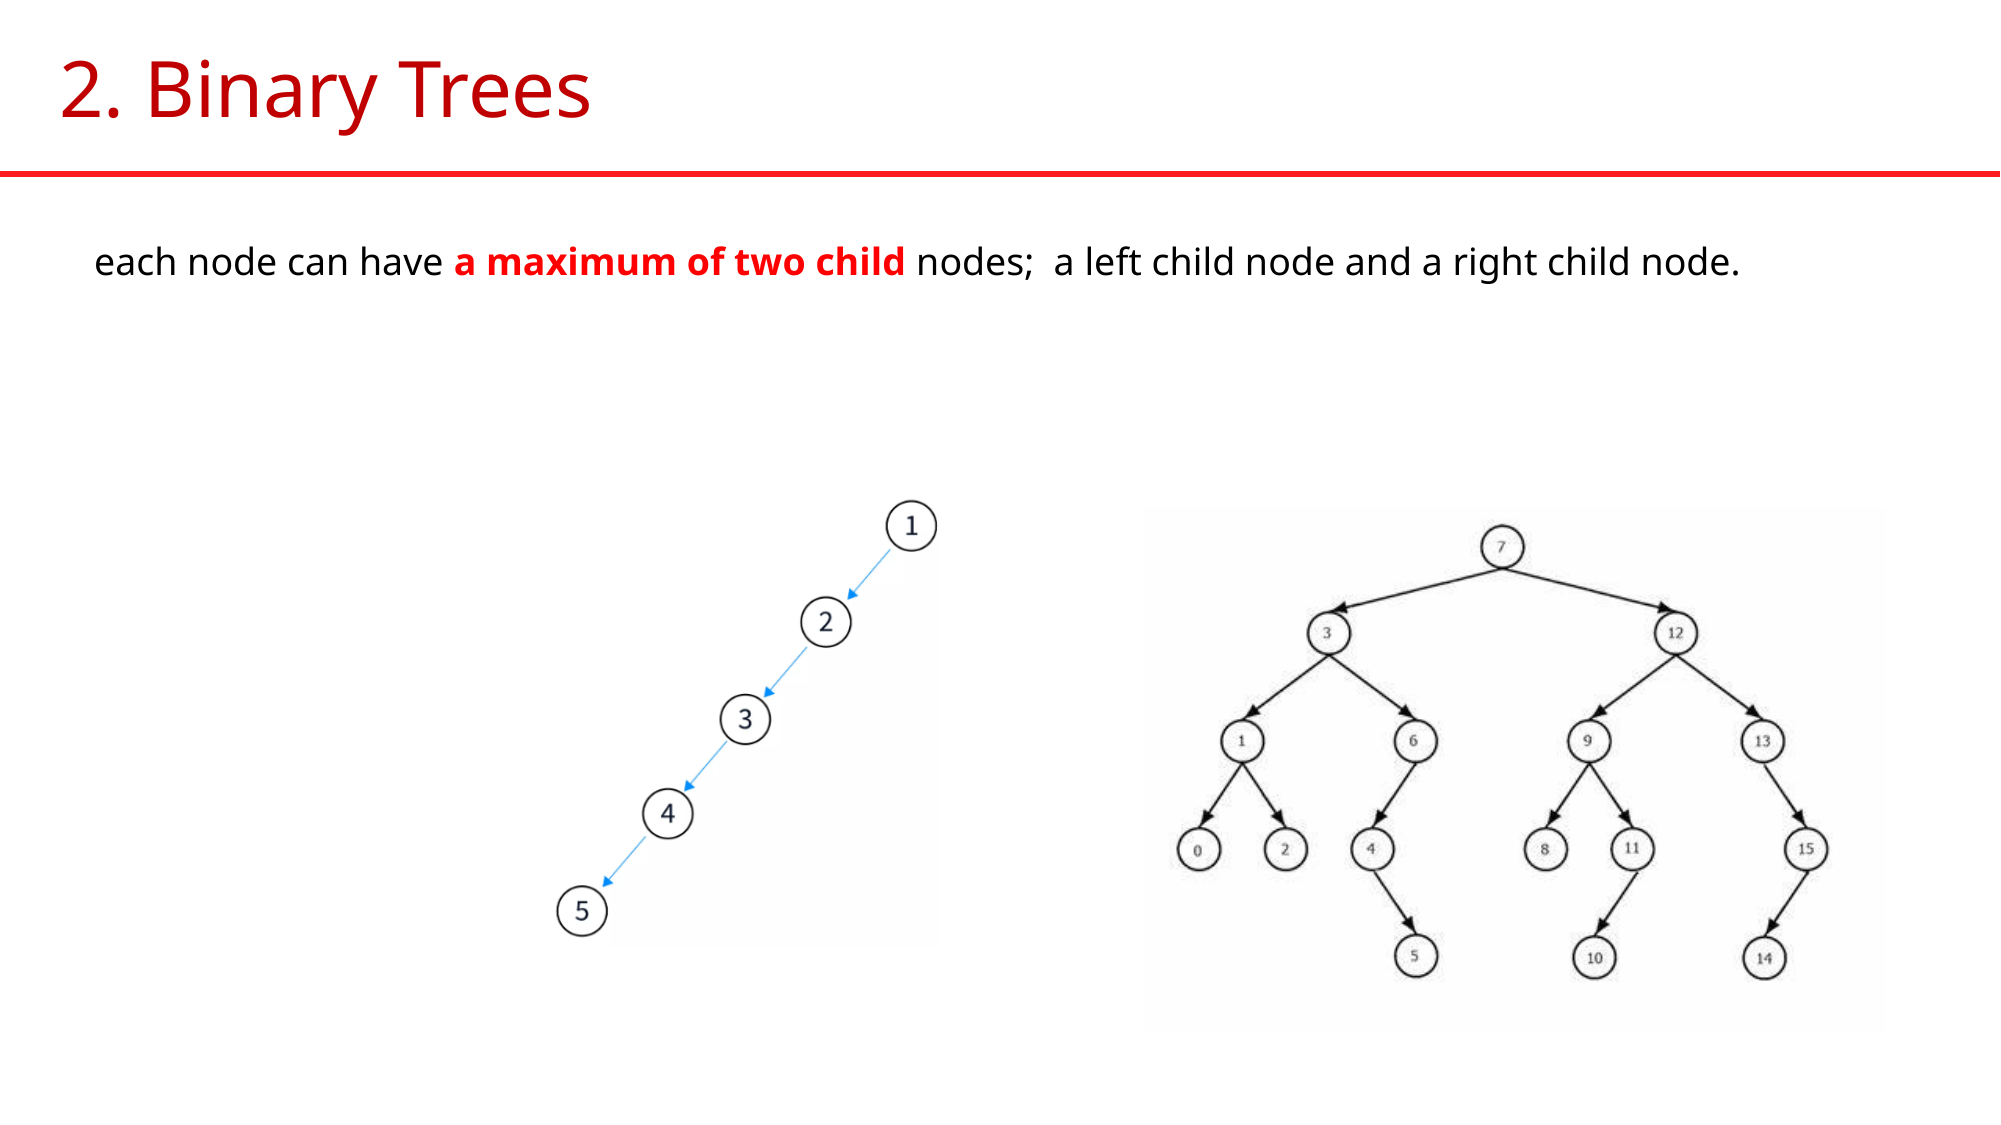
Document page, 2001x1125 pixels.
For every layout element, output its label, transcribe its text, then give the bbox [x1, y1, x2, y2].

picture [1144, 507, 1886, 1034]
title 2. Binary Trees [59, 19, 1987, 167]
text_box each node can have a maximum of two child nodes; a left child node and a right child node. [79, 230, 1800, 291]
picture [540, 485, 940, 948]
